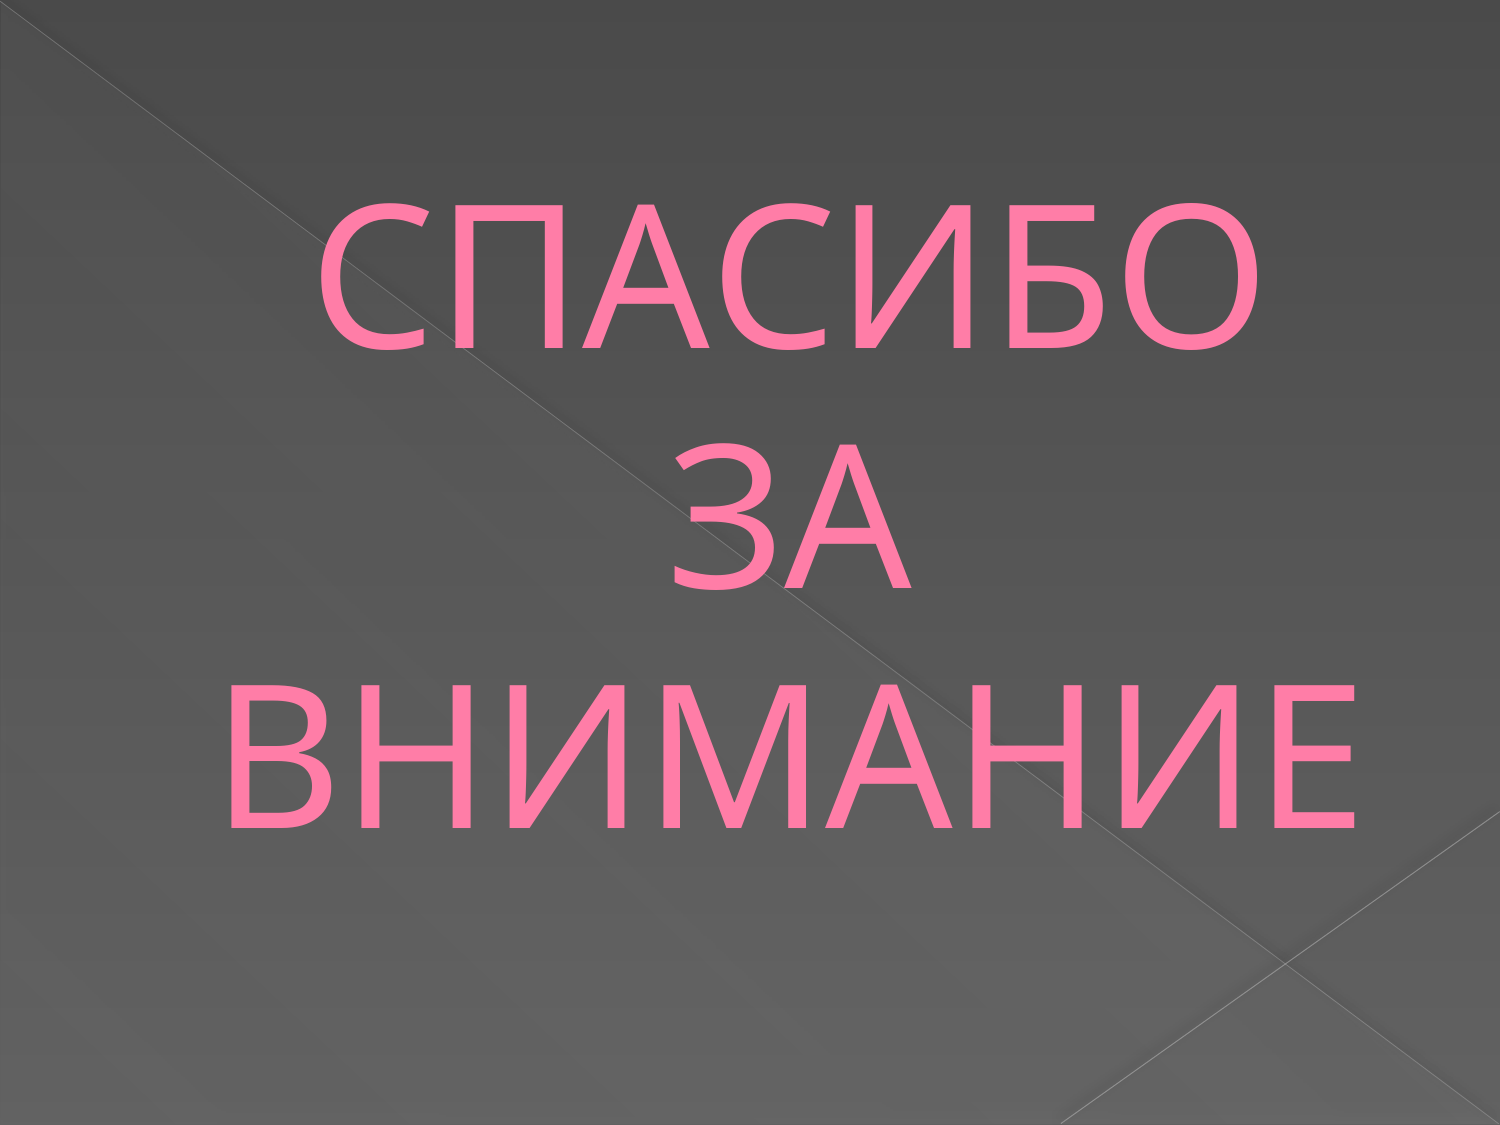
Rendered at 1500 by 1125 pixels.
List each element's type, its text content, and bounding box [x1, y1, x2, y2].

title СПАСИБО ЗА ВНИМАНИЕ [75, 219, 1425, 798]
